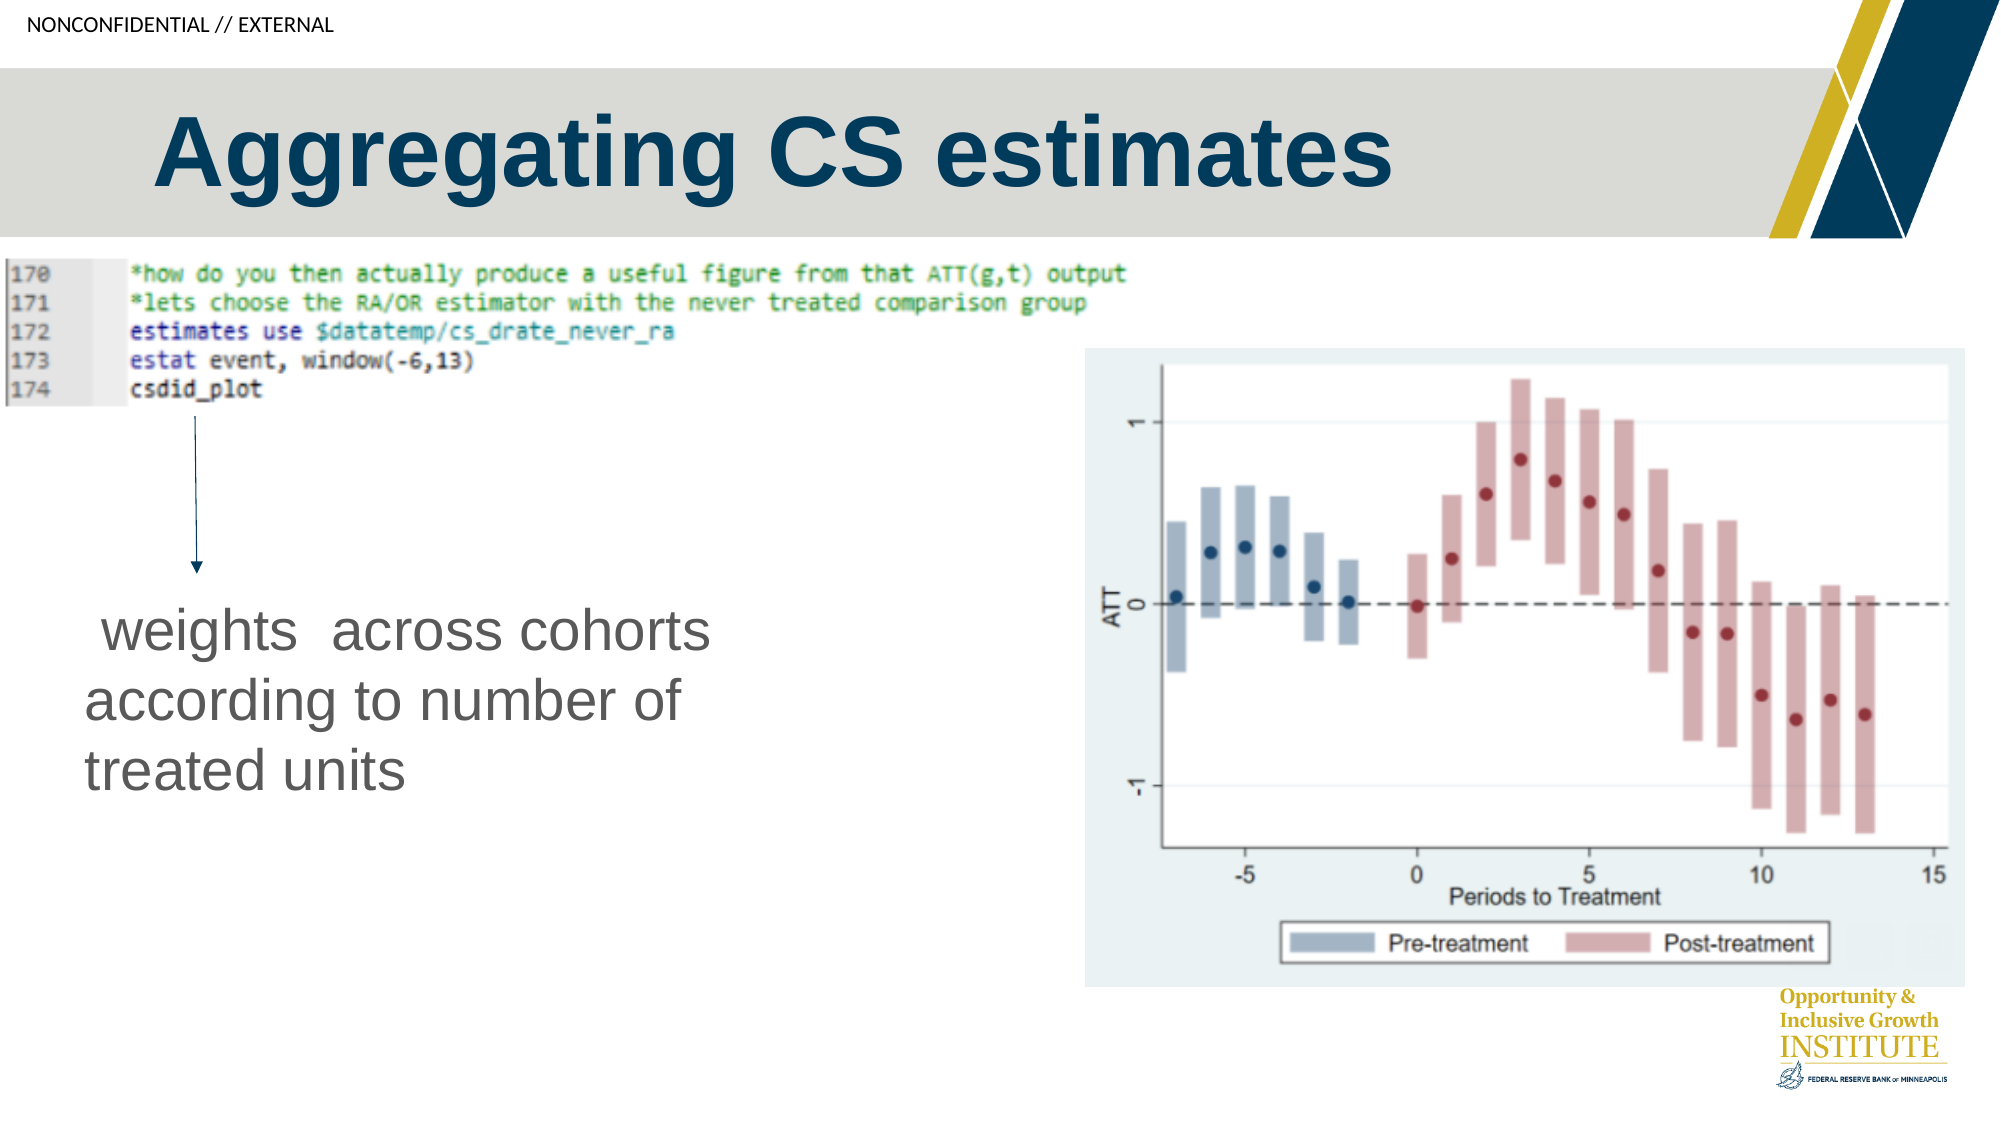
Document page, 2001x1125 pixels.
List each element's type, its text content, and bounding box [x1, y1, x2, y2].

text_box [84, 416, 854, 807]
picture [0, 0, 2001, 1125]
title Aggregating CS estimates [137, 70, 1863, 239]
